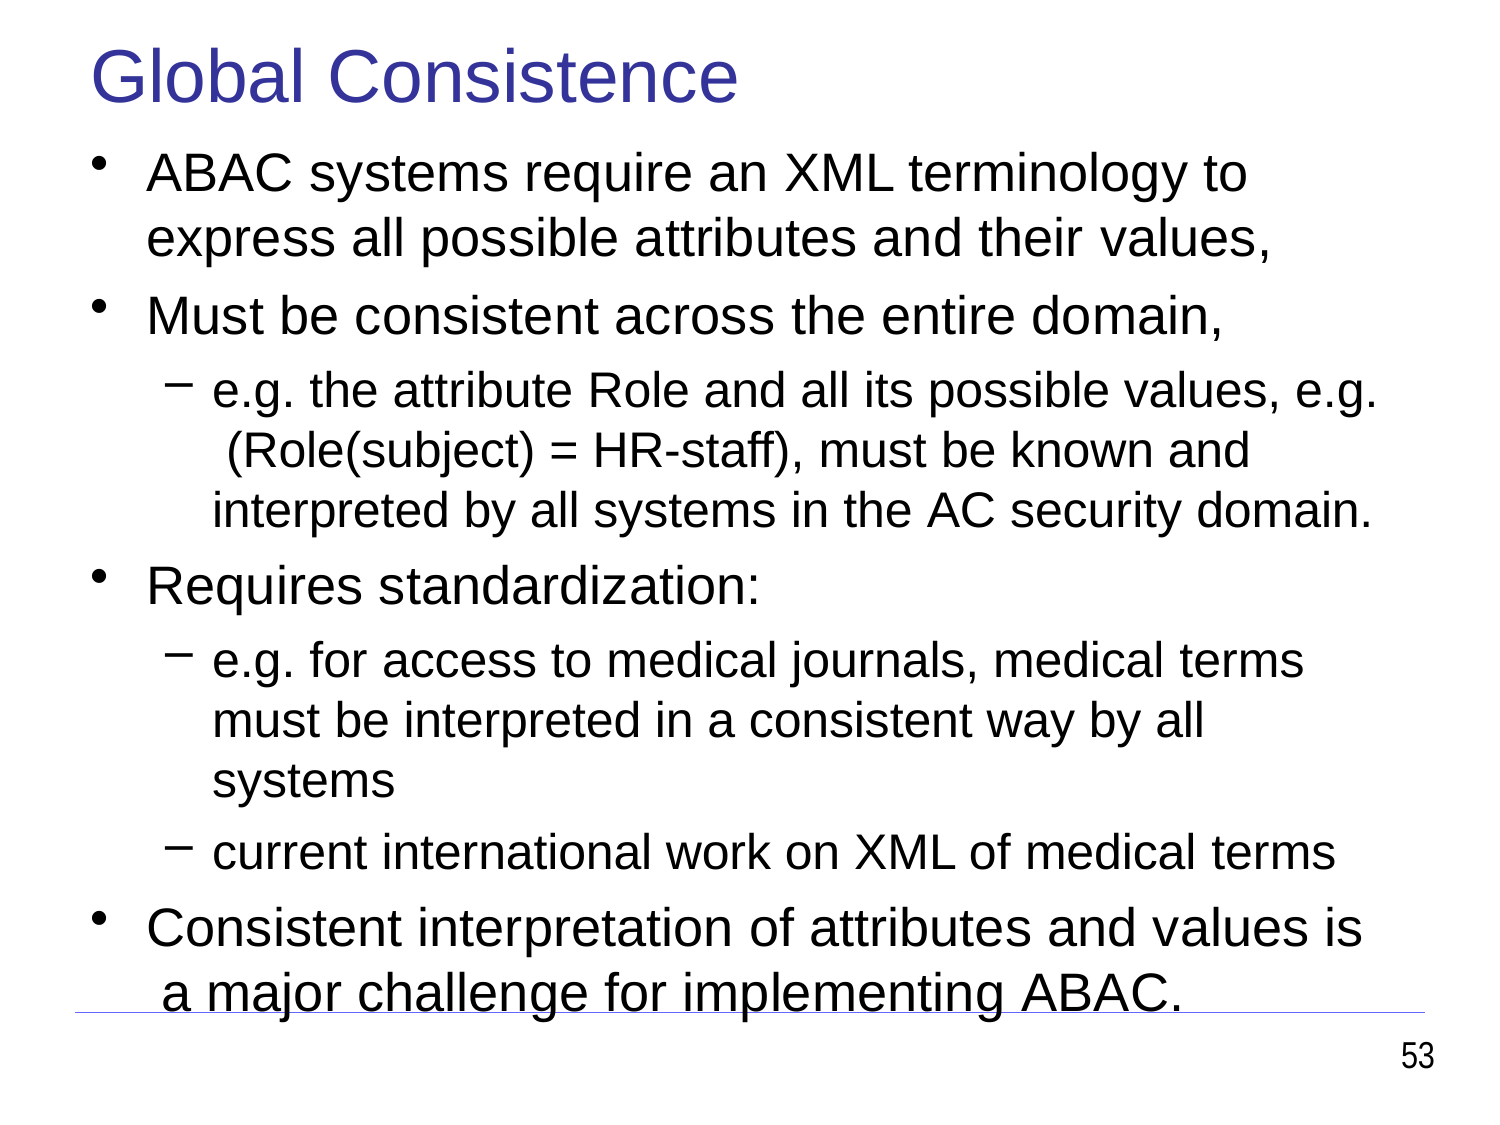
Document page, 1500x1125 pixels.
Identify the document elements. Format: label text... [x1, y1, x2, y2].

title Global Consistence [87, 25, 743, 134]
text_box ABAC systems require an XML terminology to express all possible attributes and their values, Must be consistent across the entire domain, e.g. the attribute Role and all its possible values, e.g. (Role(subject) = HR-staff), must be known and interpreted by all systems in the AC security domain. Requires standardization: e.g. for access to medical journals, medical terms must be interpreted in a consistent way by all systems current international work on XML of medical terms Consistent interpretation of attributes and values is a major challenge for implementing ABAC. [87, 134, 1410, 1022]
text_box 53 [1398, 1029, 1438, 1077]
